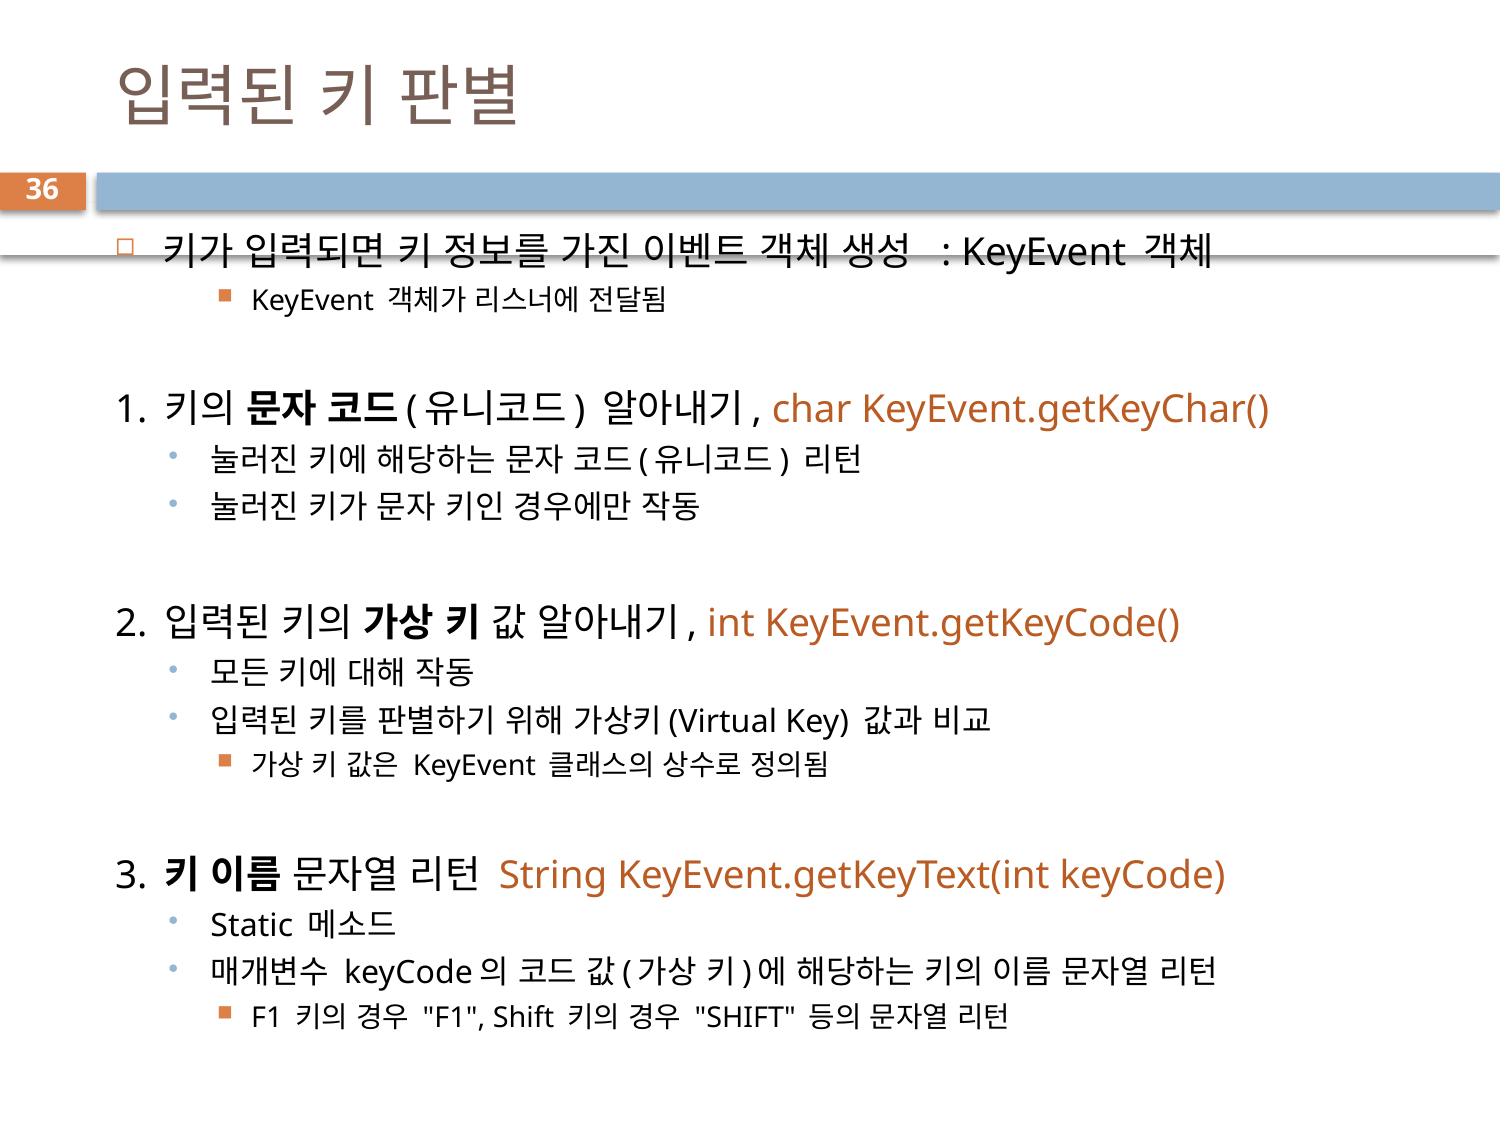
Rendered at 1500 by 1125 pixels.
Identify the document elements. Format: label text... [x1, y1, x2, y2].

slide_number 36 [0, 170, 87, 211]
title 입력된 키 판별 [100, 37, 1438, 149]
list 키가 입력되면 키 정보를 가진 이벤트 객체 생성 : KeyEvent 객체 KeyEvent 객체가 리스너에 전달됨 1. 키의 문자 코드(유니코드) 알아내기, char KeyEvent.getKeyChar() 눌러진 키에 해당하는 문자 코드(유니코드) 리턴 눌러진 키가 문자 키인 경우에만 작동 2. 입력된 키의 가상 키 값 알아내기, int KeyEvent.getKeyCode() 모든 키에 대해 작동 입력된 키를 판별하기 위해 가상키(Virtual Key) 값과 비교 가상 키 값은 KeyEvent 클래스의 상수로 정의됨 3. 키 이름 문자열 리턴 String KeyEvent.getKeyText(int keyCode) Static 메소드 매개변수 keyCode의 코드 값(가상 키)에 해당하는 키의 이름 문자열 리턴 F1 키의 경우 "F1", Shift 키의 경우 "SHIFT" 등의 문자열 리턴 [100, 219, 1438, 1047]
